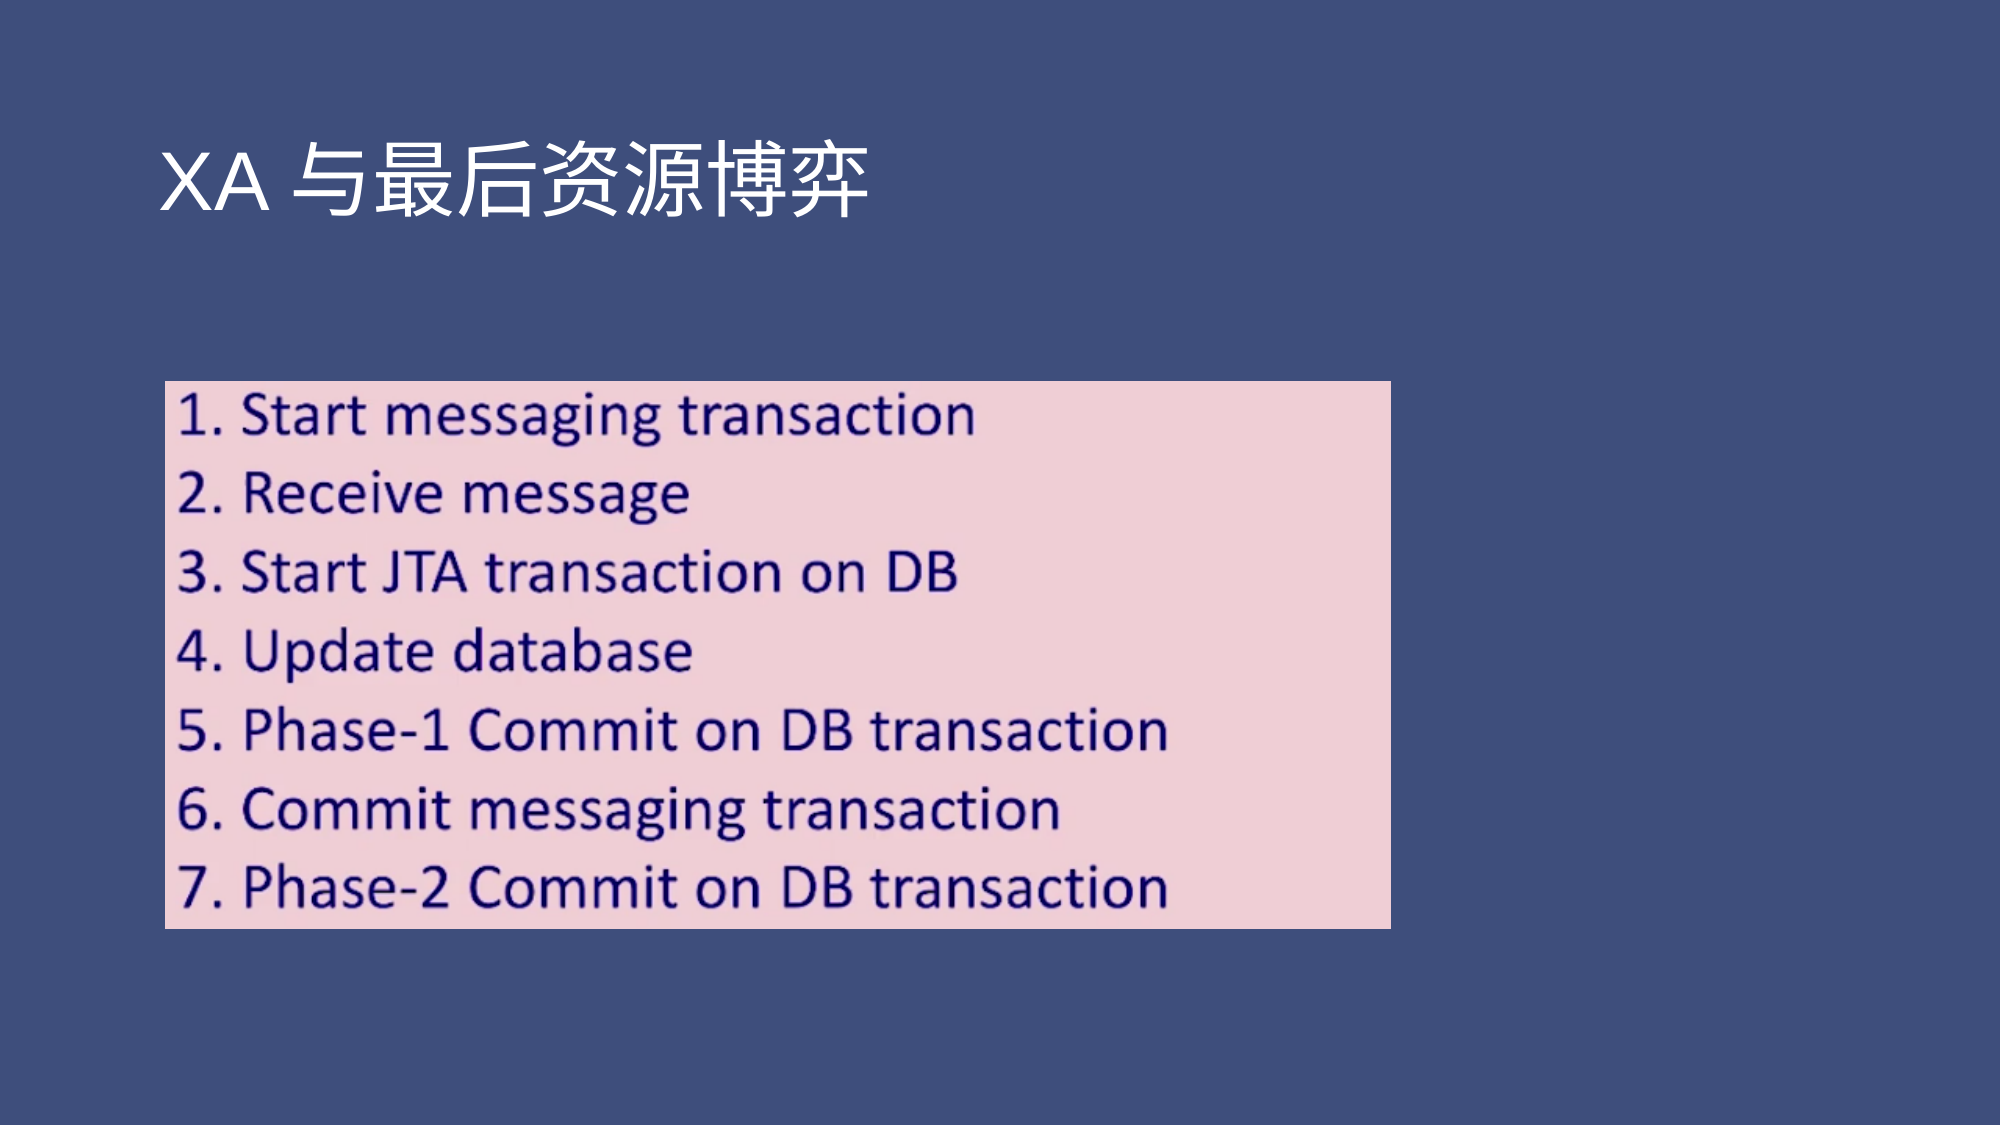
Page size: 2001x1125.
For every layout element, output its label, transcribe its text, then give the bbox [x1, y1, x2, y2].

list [165, 381, 1391, 929]
title XA与最后资源博弈 [143, 54, 1857, 280]
